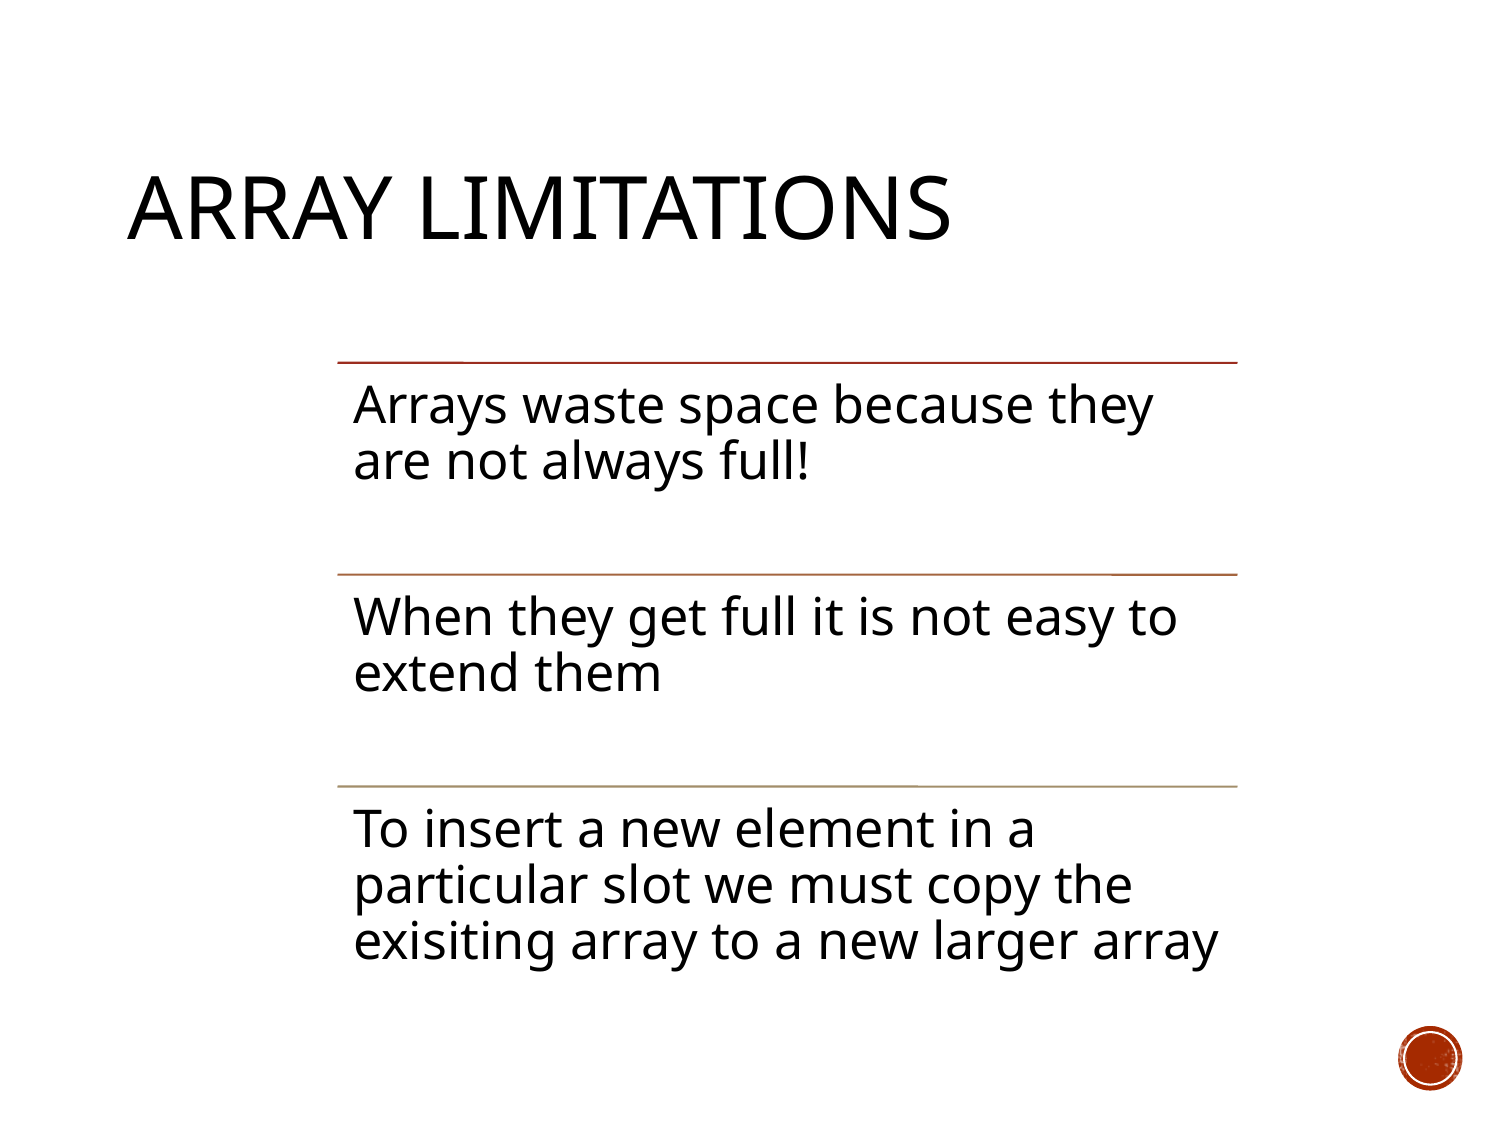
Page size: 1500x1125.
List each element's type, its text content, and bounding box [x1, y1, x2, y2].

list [339, 364, 1236, 997]
title Array LImitations [112, 79, 1388, 344]
